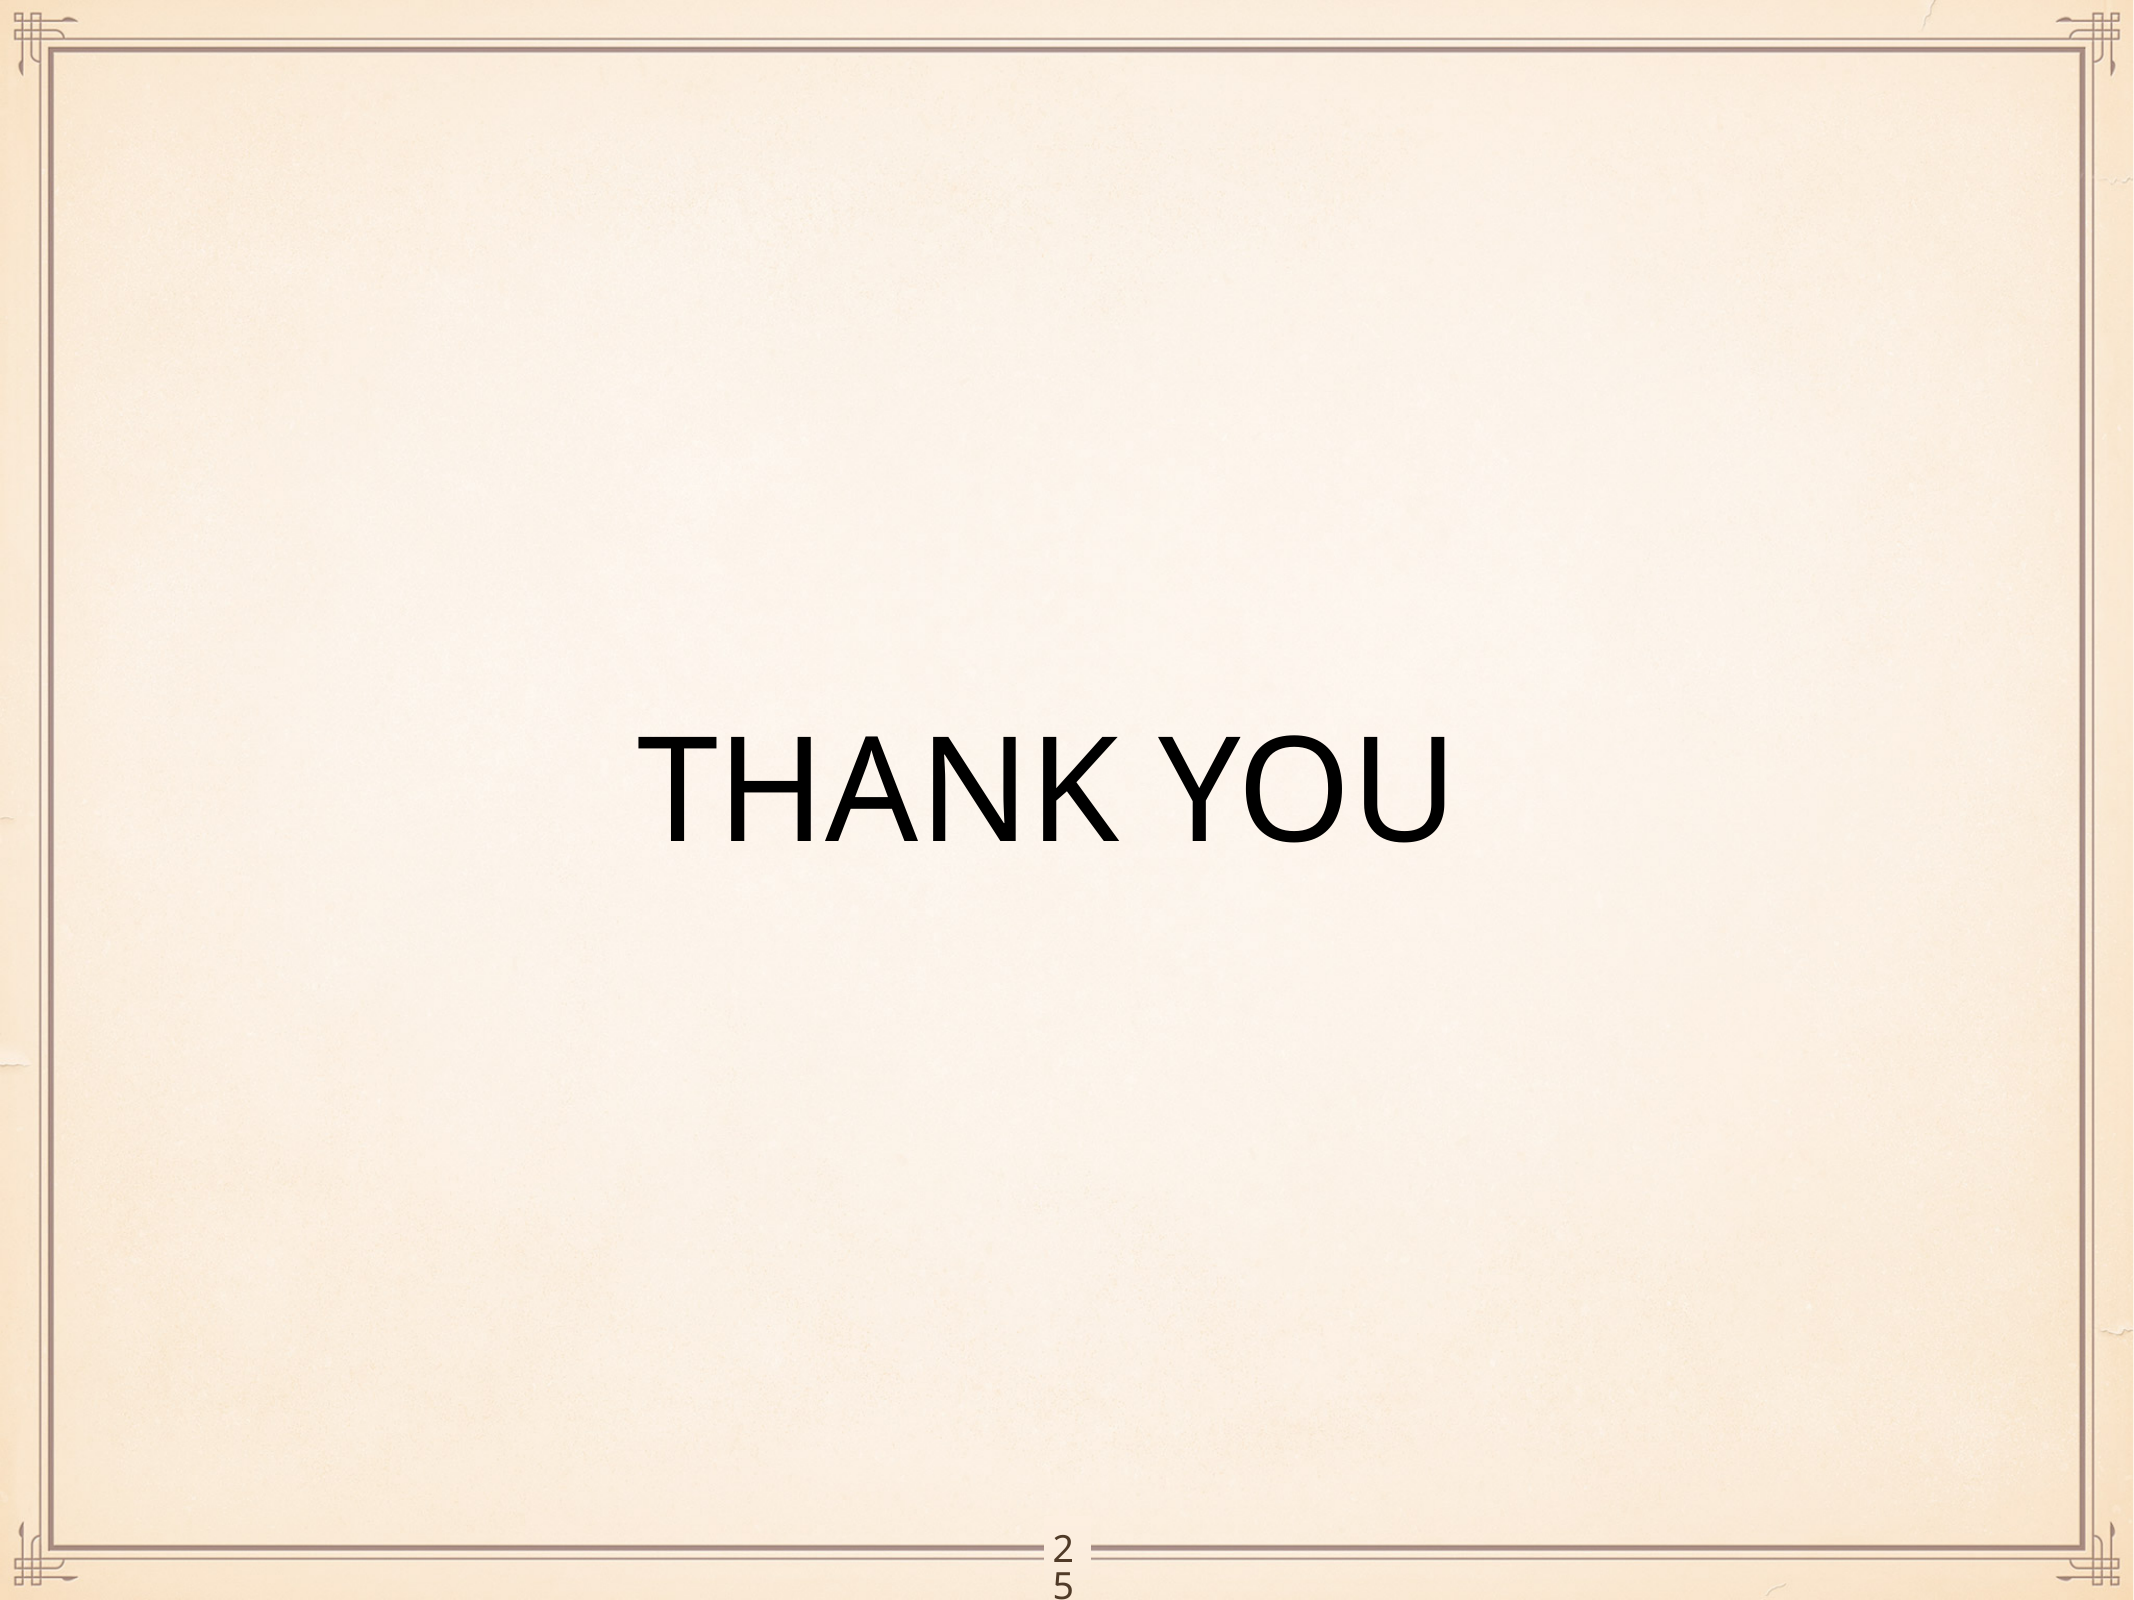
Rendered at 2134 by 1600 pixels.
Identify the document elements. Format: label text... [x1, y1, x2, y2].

slide_number 25 [1043, 1516, 1092, 1580]
picture [0, 0, 2134, 1600]
title Thank you [182, 591, 1951, 1009]
